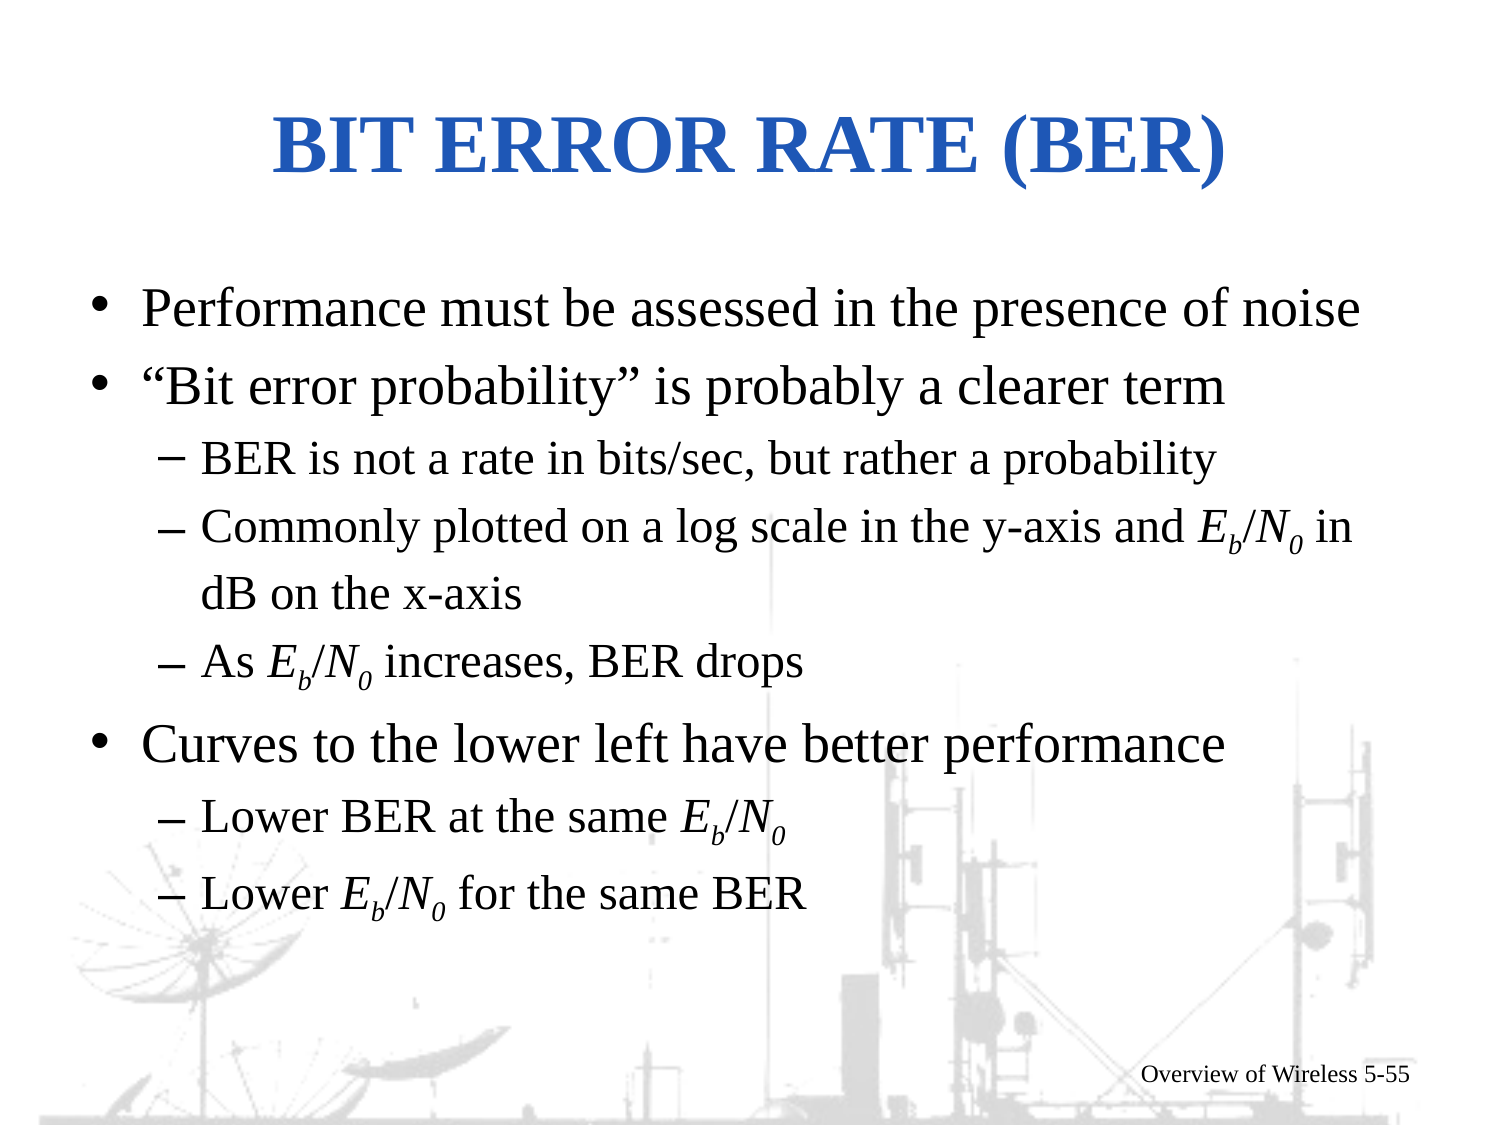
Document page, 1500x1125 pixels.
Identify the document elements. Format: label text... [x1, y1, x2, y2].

list Performance must be assessed in the presence of noise “Bit error probability” is probably a clearer term BER is not a rate in bits/sec, but rather a probability Commonly plotted on a log scale in the y-axis and Eb/N0 in dB on the x-axis As Eb/N0 increases, BER drops Curves to the lower left have better performance Lower BER at the same Eb/N0 Lower Eb/N0 for the same BER [75, 262, 1389, 1005]
slide_number Overview of Wireless 5-55 [893, 1042, 1425, 1103]
title Bit Error rate (BER) [75, 45, 1425, 233]
